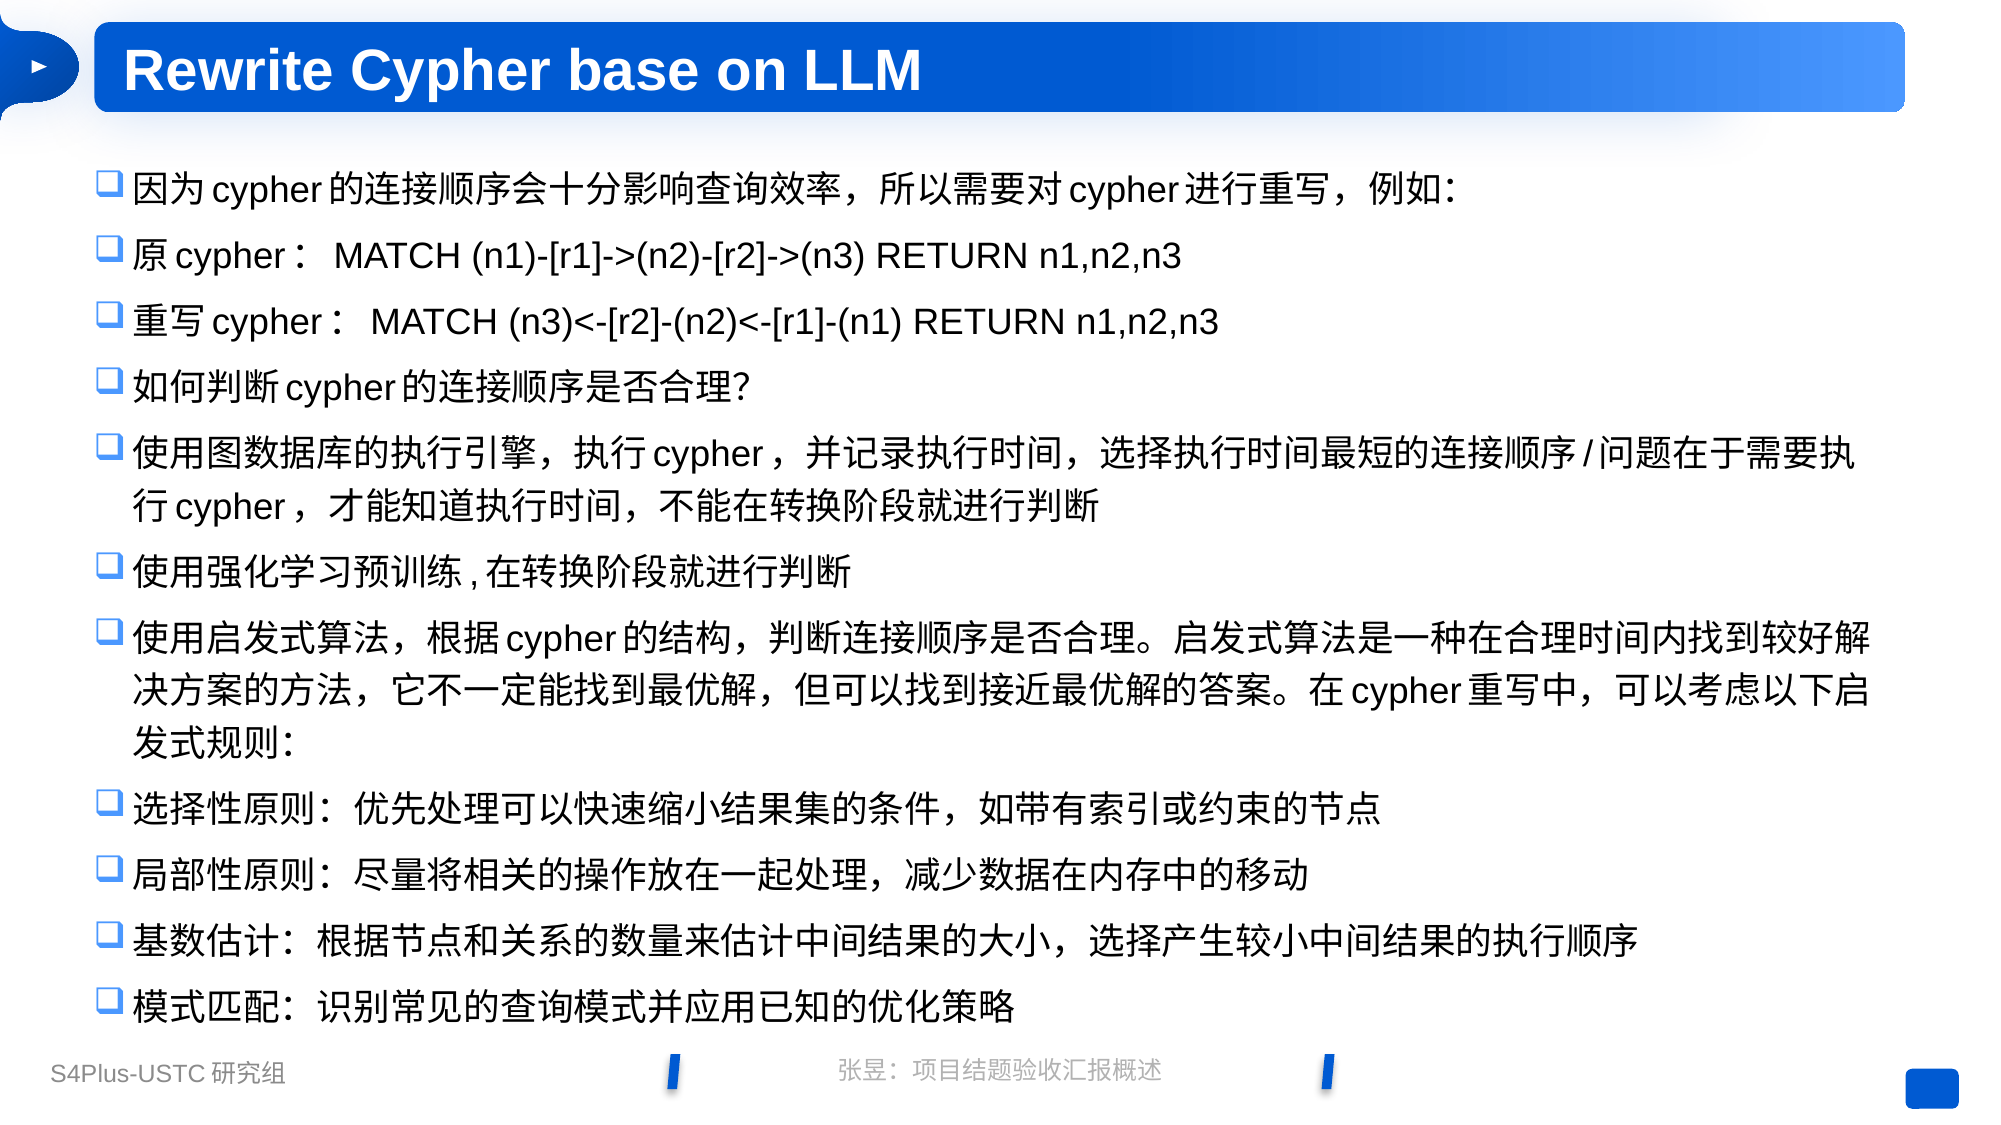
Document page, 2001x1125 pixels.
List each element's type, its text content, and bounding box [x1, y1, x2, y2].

footer 张昱：项目结题验收汇报概述 [662, 1042, 1338, 1103]
slide_number [1904, 1067, 1960, 1110]
list Rewrite Cypher base on LLM [94, 31, 1906, 104]
list 因为cypher的连接顺序会十分影响查询效率，所以需要对cypher进行重写，例如： 原cypher：MATCH (n1)-[r1]->(n2)-[r2]->(n3) RETURN n1,n2,n3 重写cypher：MATCH (n3)<-[r2]-(n2)<-[r1]-(n1) RETURN n1,n2,n3 如何判断cypher的连接顺序是否合理？ 使用图数据库的执行引擎，执行cypher，并记录执行时间，选择执行时间最短的连接顺序/问题在于需要执行cypher，才能知道执行时间，不能在转换阶段就进行判断 使用强化学习预训练,在转换阶段就进行判断 使用启发式算法，根据cypher的结构，判断连接顺序是否合理。启发式算法是一种在合理时间内找到较好解决方案的方法，它不一定能找到最优解，但可以找到接近最优解的答案。在cypher重写中，可以考虑以下启发式规则： 选择性原则：优先处理可以快速缩小结果集的条件，如带有索引或约束的节点 局部性原则：尽量将相关的操作放在一起处理，减少数据在内存中的移动 基数估计：根据节点和关系的数量来估计中间结果的大小，选择产生较小中间结果的执行顺序 模式匹配：识别常见的查询模式并应用已知的优化策略 [78, 149, 1906, 1043]
